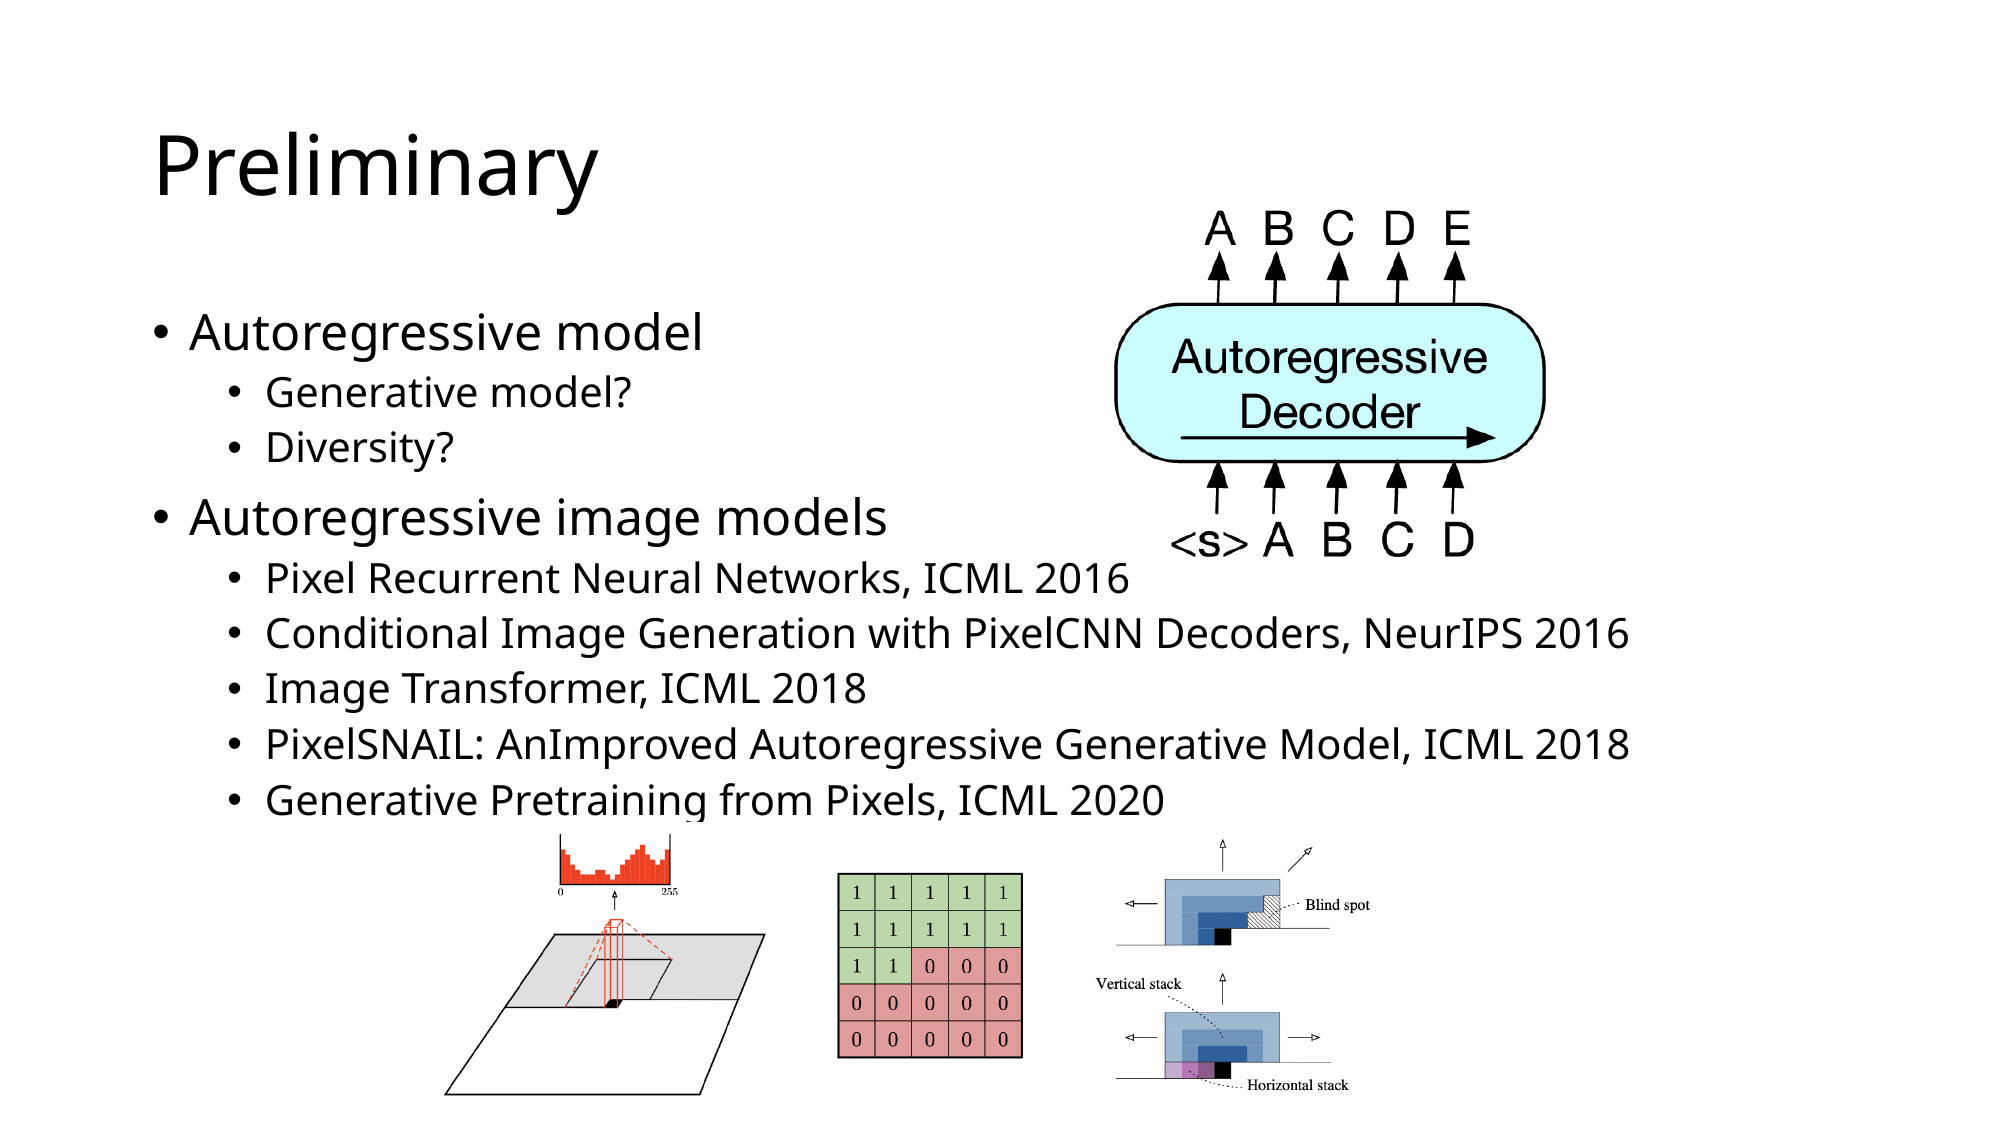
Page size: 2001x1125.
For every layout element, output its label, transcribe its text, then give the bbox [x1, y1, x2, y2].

picture [426, 821, 1372, 1101]
picture [1104, 205, 1555, 563]
title Preliminary [137, 59, 1863, 278]
list Autoregressive model Generative model? Diversity? Autoregressive image models Pixel Recurrent Neural Networks, ICML 2016 Conditional Image Generation with PixelCNN Decoders, NeurIPS 2016 Image Transformer, ICML 2018 PixelSNAIL: AnImproved Autoregressive Generative Model, ICML 2018 Generative Pretraining from Pixels, ICML 2020 [137, 299, 1863, 1014]
